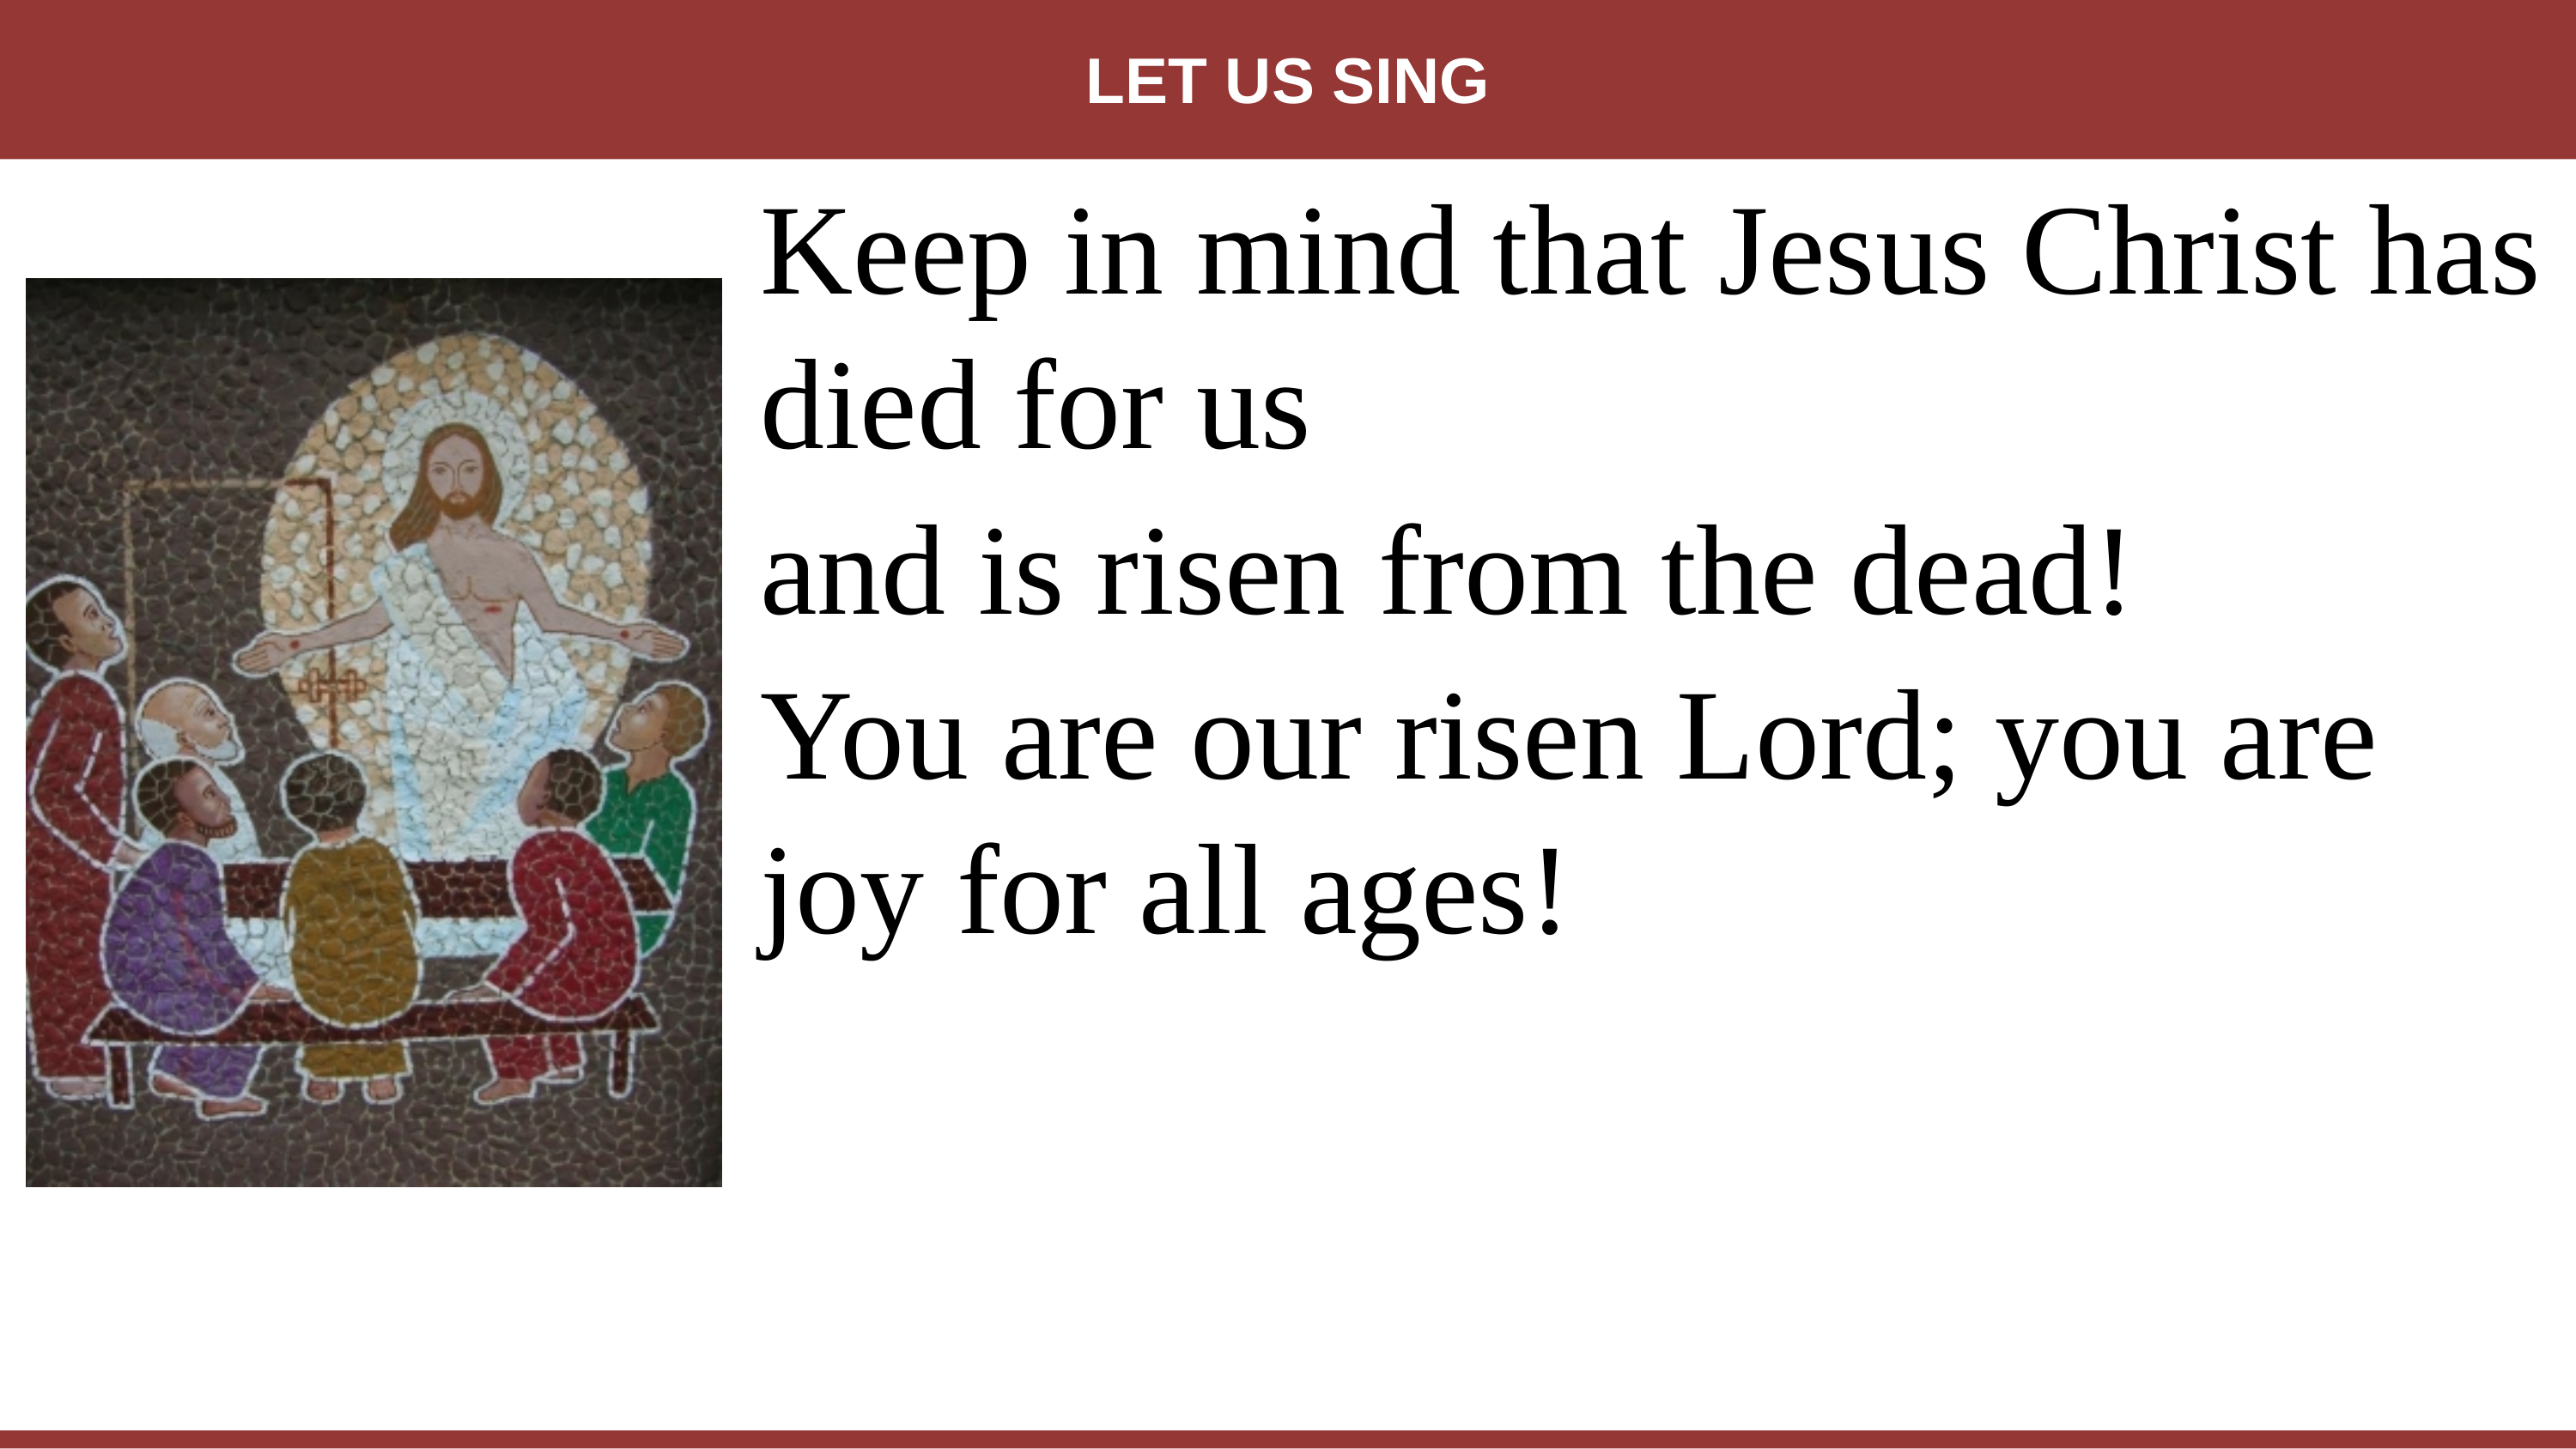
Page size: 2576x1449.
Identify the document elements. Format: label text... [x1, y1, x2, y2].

title Let us sing [0, 0, 2576, 160]
subtitle Keep in mind that Jesus Christ has died for us and is risen from the dead! You are our risen Lord; you are joy for all ages! [747, 159, 2576, 1413]
text_box [0, 1430, 2576, 1449]
picture [25, 278, 722, 1187]
